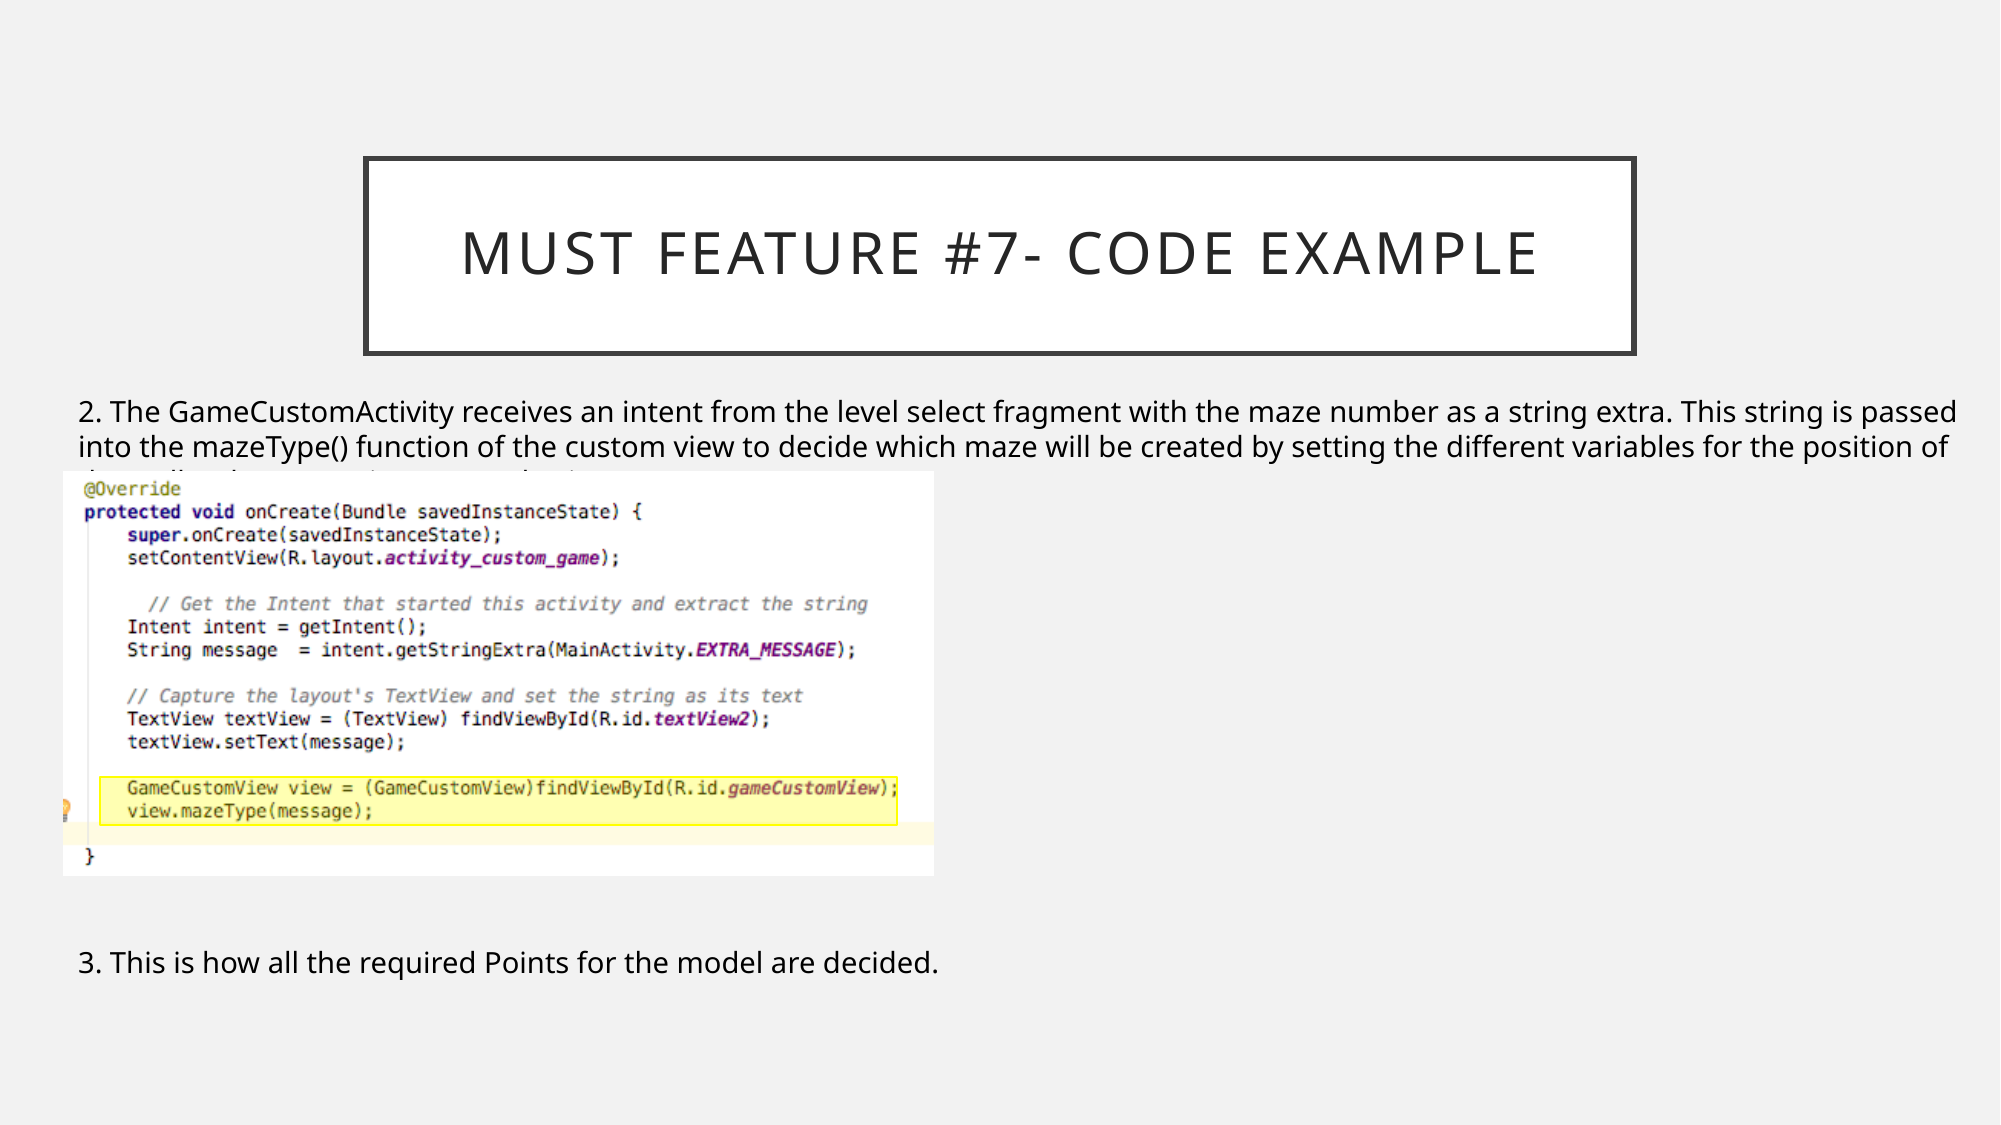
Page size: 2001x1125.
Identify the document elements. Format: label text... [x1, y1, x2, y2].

title Must Feature #7- code example [363, 156, 1637, 356]
text_box 2. The GameCustomActivity receives an intent from the level select fragment with the maze number as a string extra. This string is passed into the mazeType() function of the custom view to decide which maze will be created by setting the different variables for the position of the walls, Theseus, Minotaur and exit. [63, 385, 1978, 506]
picture [63, 471, 934, 876]
text_box 3. This is how all the required Points for the model are decided. [63, 936, 1978, 987]
